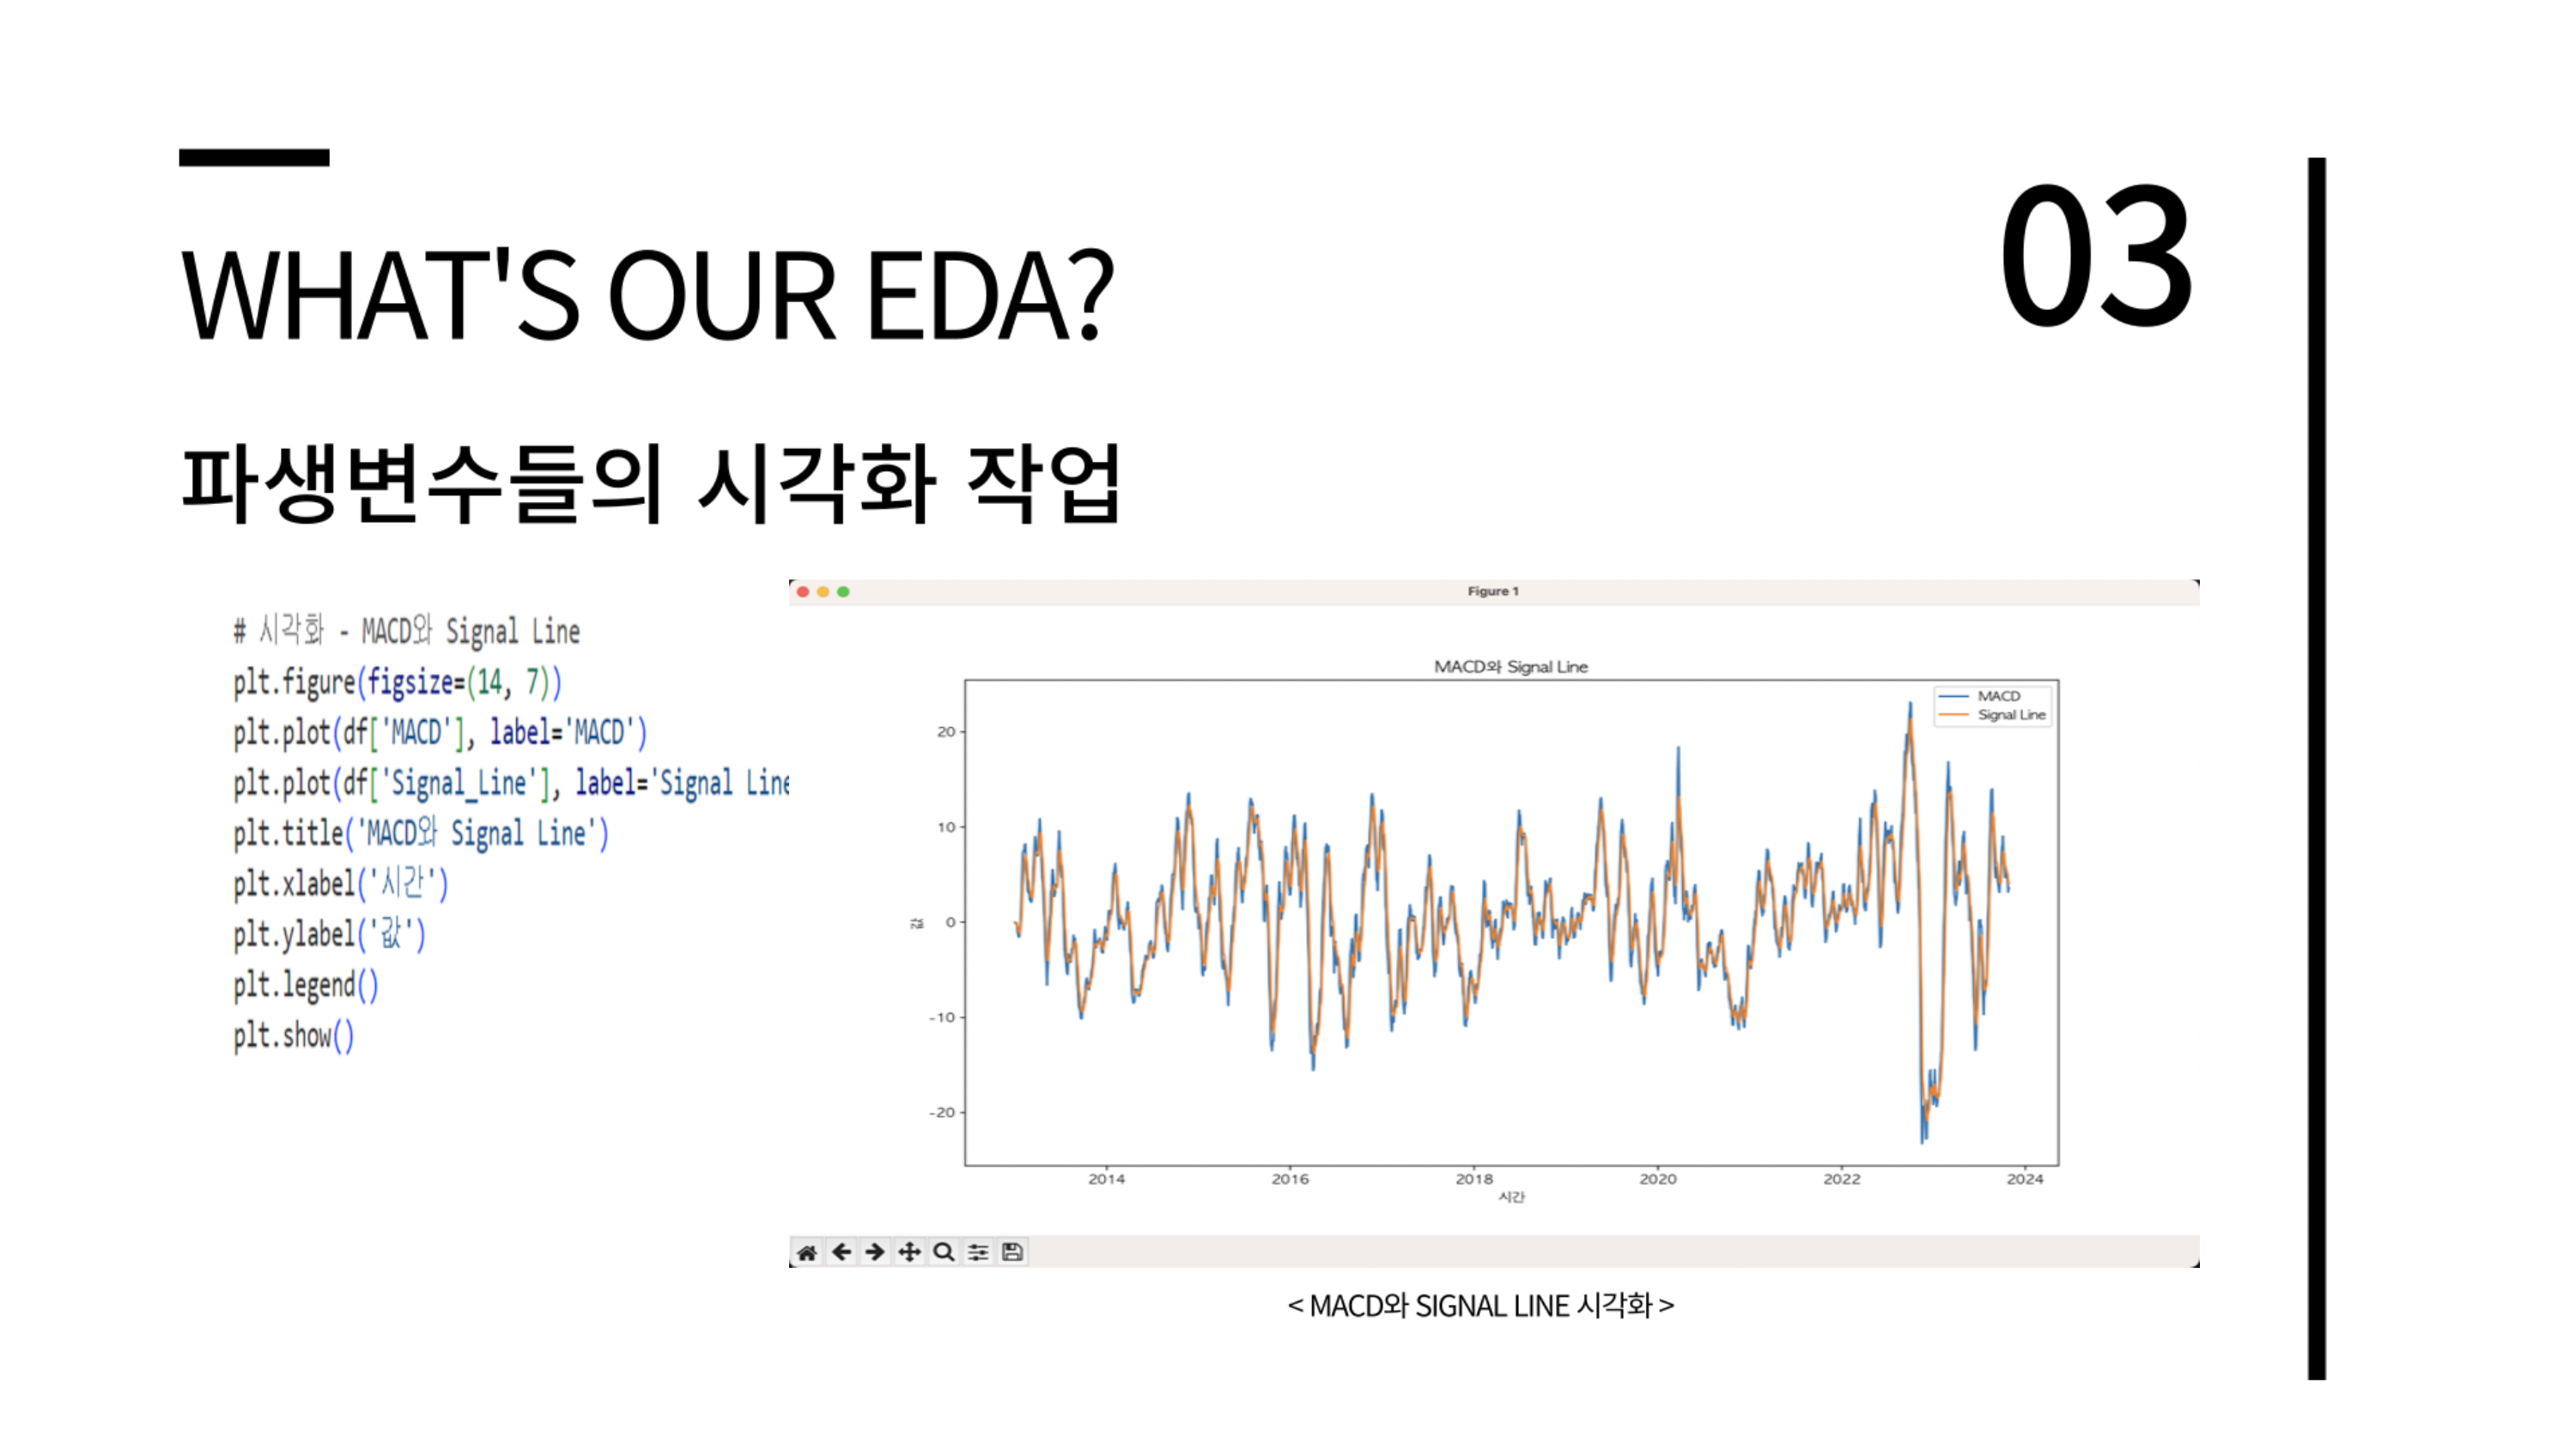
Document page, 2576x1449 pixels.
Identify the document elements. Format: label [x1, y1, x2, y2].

picture [139, 165, 1248, 630]
picture [1732, 0, 2482, 733]
text_box [2207, 733, 2576, 804]
text_box [208, 638, 783, 1076]
text_box [789, 579, 2201, 1268]
text_box [179, 122, 330, 164]
picture [1279, 1275, 1700, 1353]
picture [2282, 804, 2351, 1379]
